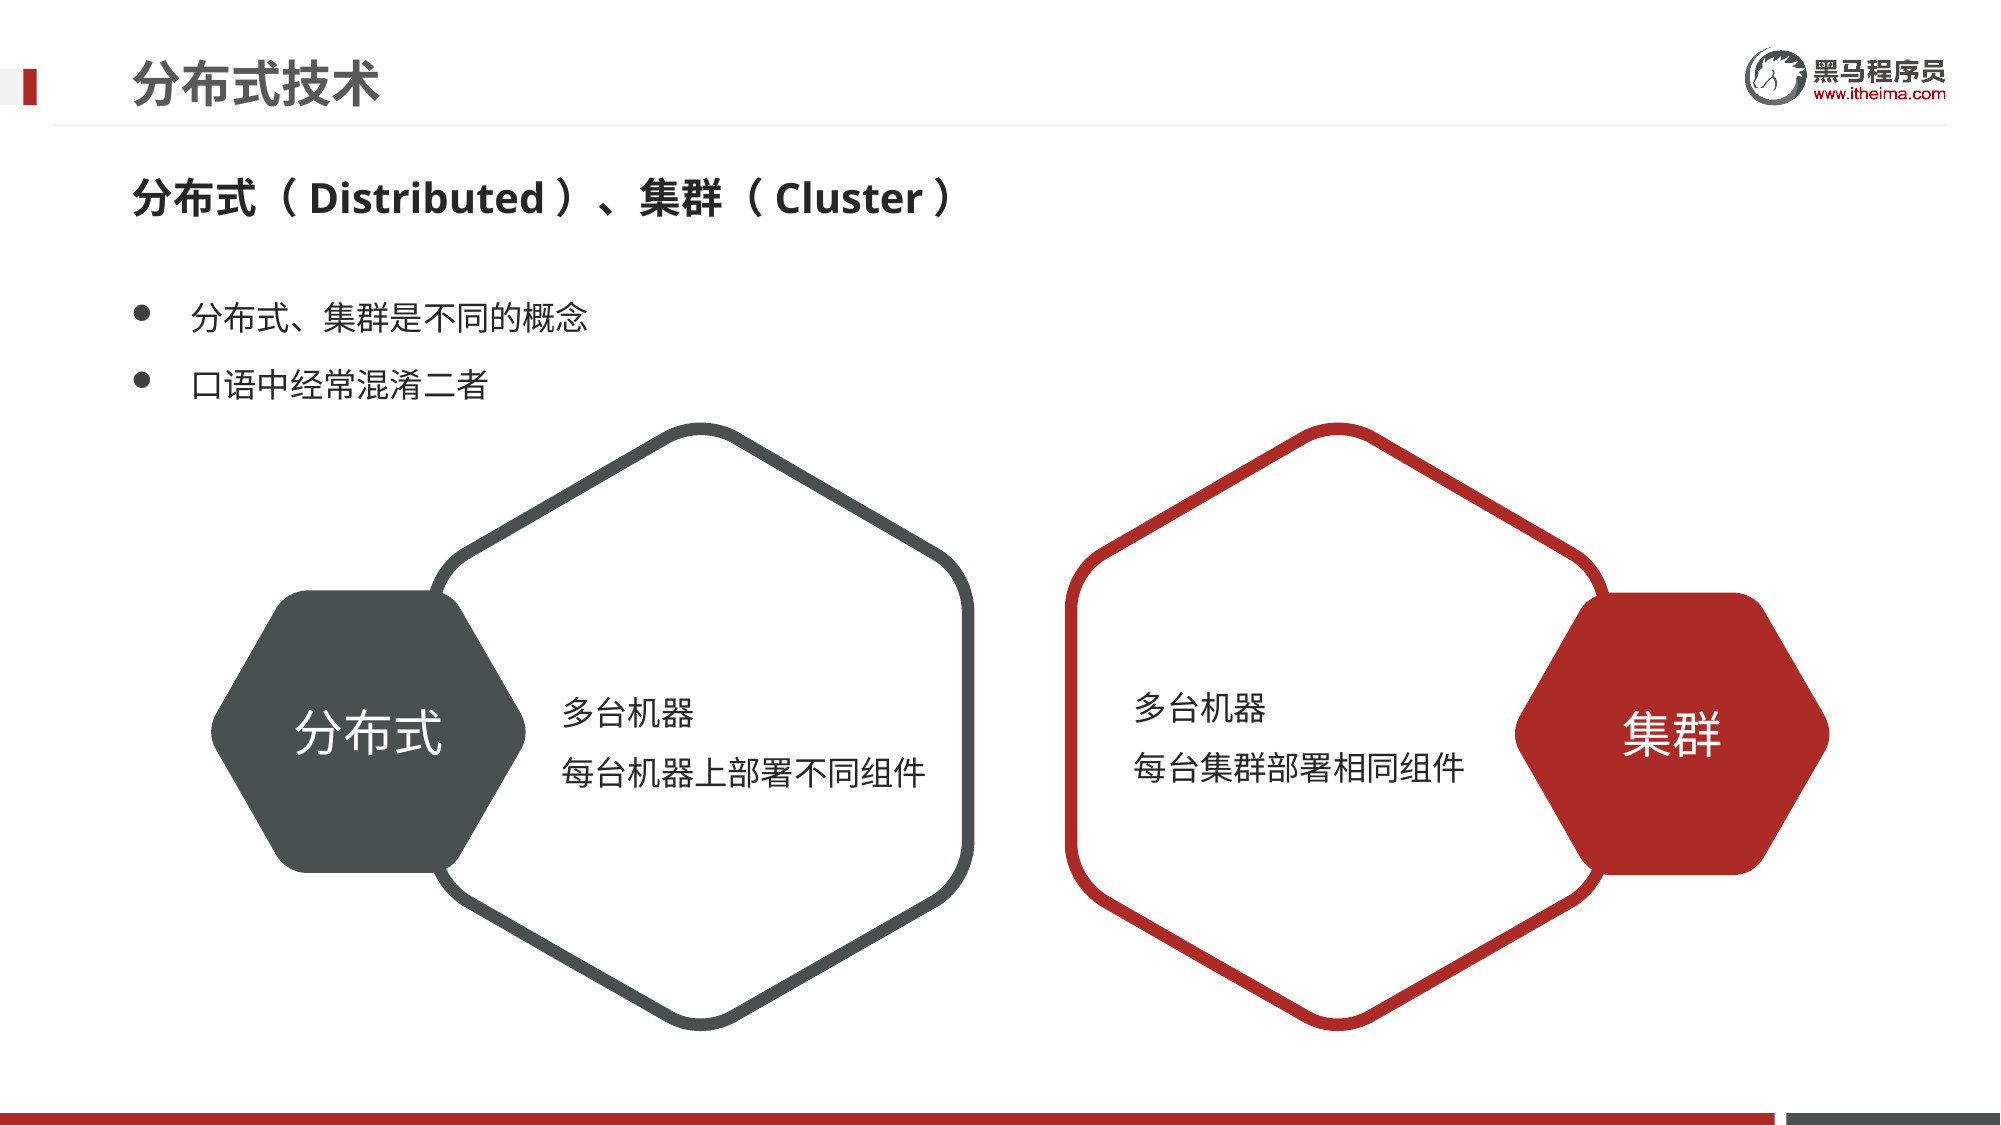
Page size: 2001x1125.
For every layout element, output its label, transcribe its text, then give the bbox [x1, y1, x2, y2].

picture [1744, 46, 1946, 106]
text_box [435, 426, 971, 1027]
text_box 多台机器 每台集群部署相同组件 [1119, 659, 1495, 795]
text_box 分布式 [209, 588, 528, 876]
title 分布式技术 [116, 40, 1556, 125]
text_box 多台机器 每台机器上部署不同组件 [546, 664, 952, 800]
text_box 集群 [1512, 590, 1832, 878]
list 分布式、集群是不同的概念 口语中经常混淆二者 [116, 270, 1880, 963]
text_box [1068, 426, 1604, 1027]
list 分布式（Distributed）、集群（Cluster） [116, 154, 1880, 239]
